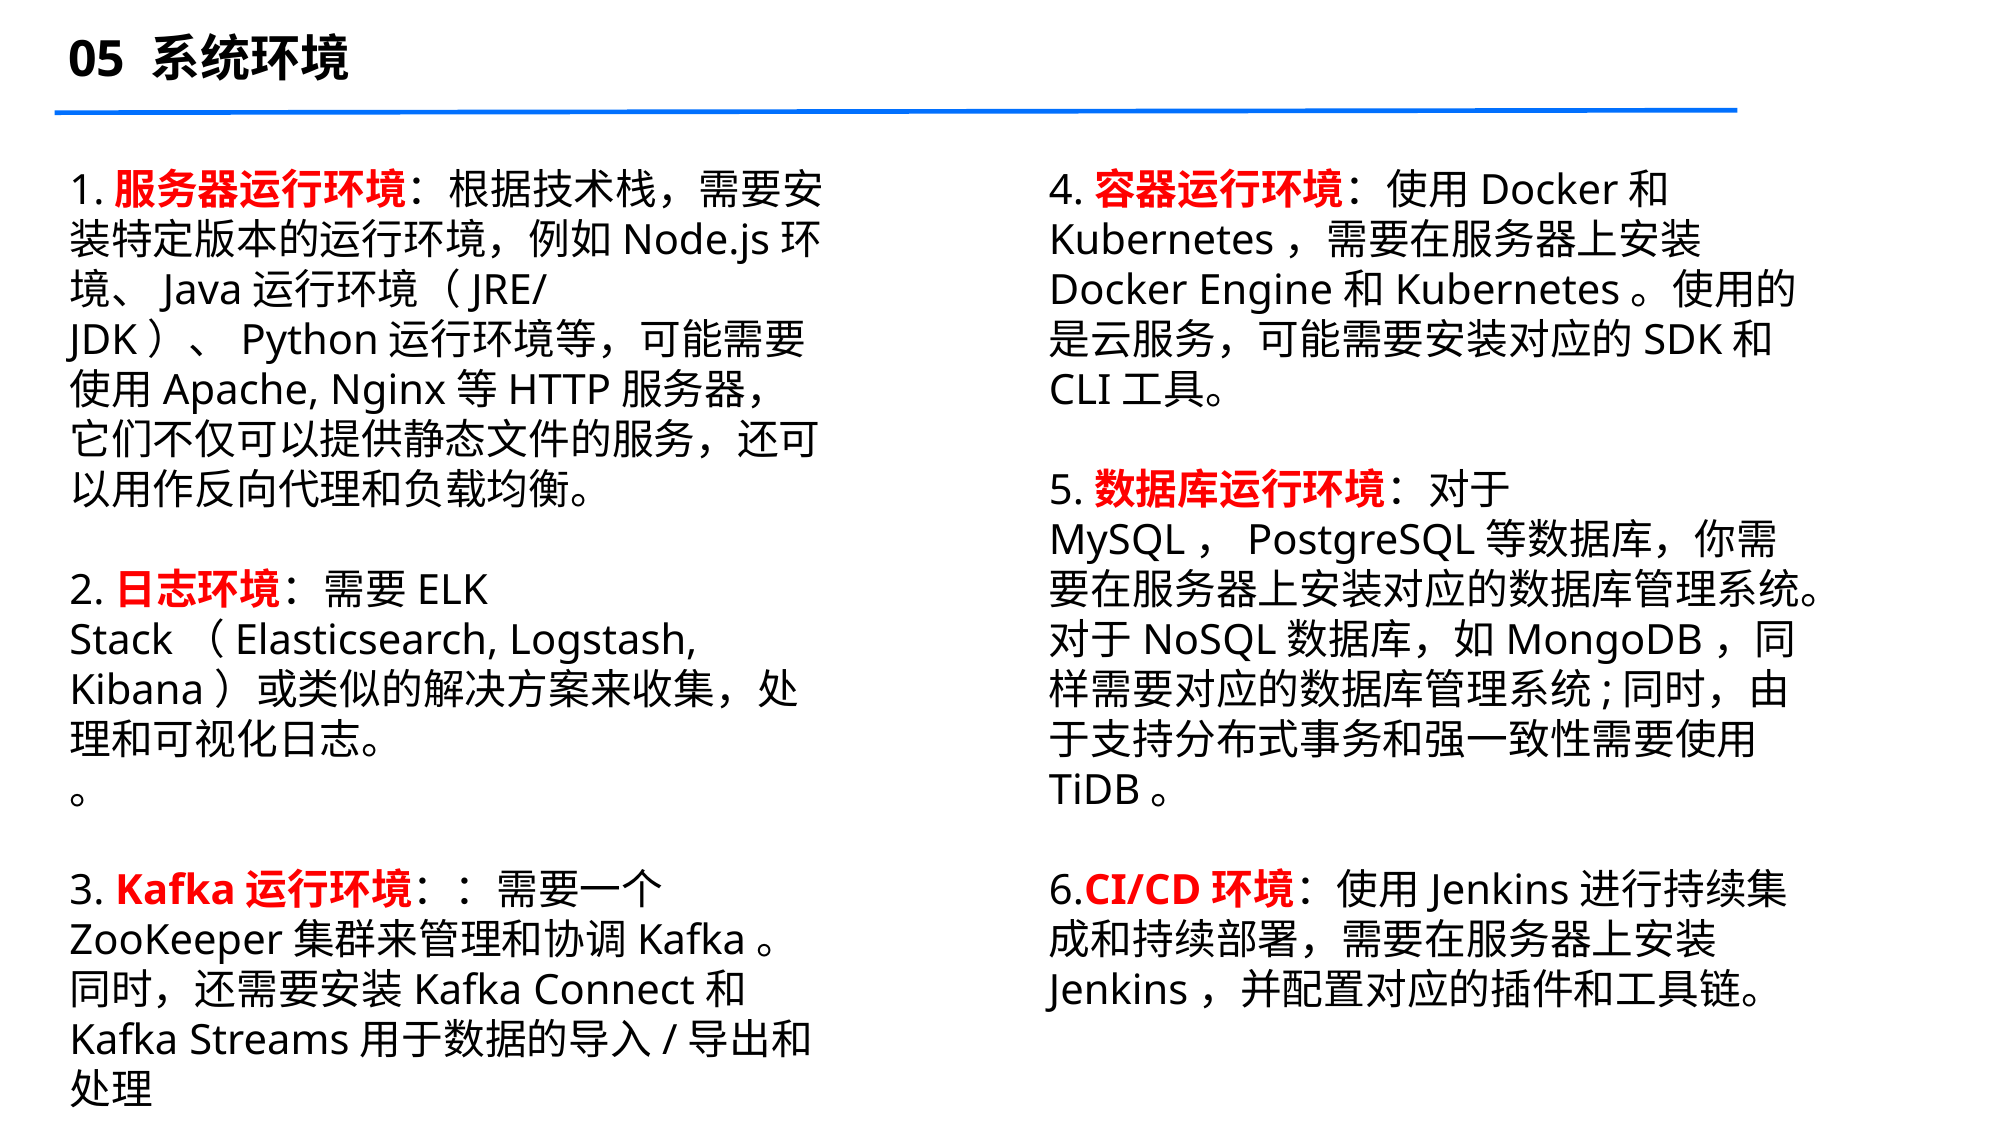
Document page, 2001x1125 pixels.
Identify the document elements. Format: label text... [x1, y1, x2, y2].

text_box 05 系统环境 [53, 19, 365, 95]
text_box 1.服务器运行环境：根据技术栈，需要安装特定版本的运行环境，例如Node.js环境、Java运行环境（JRE/JDK）、Python运行环境等，可能需要使用Apache, Nginx等HTTP服务器，它们不仅可以提供静态文件的服务，还可以用作反向代理和负载均衡。 2.日志环境：需要ELK Stack（Elasticsearch, Logstash, Kibana）或类似的解决方案来收集，处理和可视化日志。 。 3. Kafka运行环境：：需要一个ZooKeeper集群来管理和协调Kafka。同时，还需要安装Kafka Connect和Kafka Streams用于数据的导入/导出和处理 。 [54, 155, 841, 1125]
text_box 4.容器运行环境：使用Docker和Kubernetes，需要在服务器上安装Docker Engine和Kubernetes。使用的是云服务，可能需要安装对应的SDK和CLI工具。 5.数据库运行环境：对于MySQL，PostgreSQL等数据库，你需要在服务器上安装对应的数据库管理系统。对于NoSQL数据库，如MongoDB，同样需要对应的数据库管理系统;同时，由于支持分布式事务和强一致性需要使用TiDB。 6.CI/CD环境：使用Jenkins进行持续集成和持续部署，需要在服务器上安装Jenkins，并配置对应的插件和工具链。 [1034, 155, 1821, 1071]
